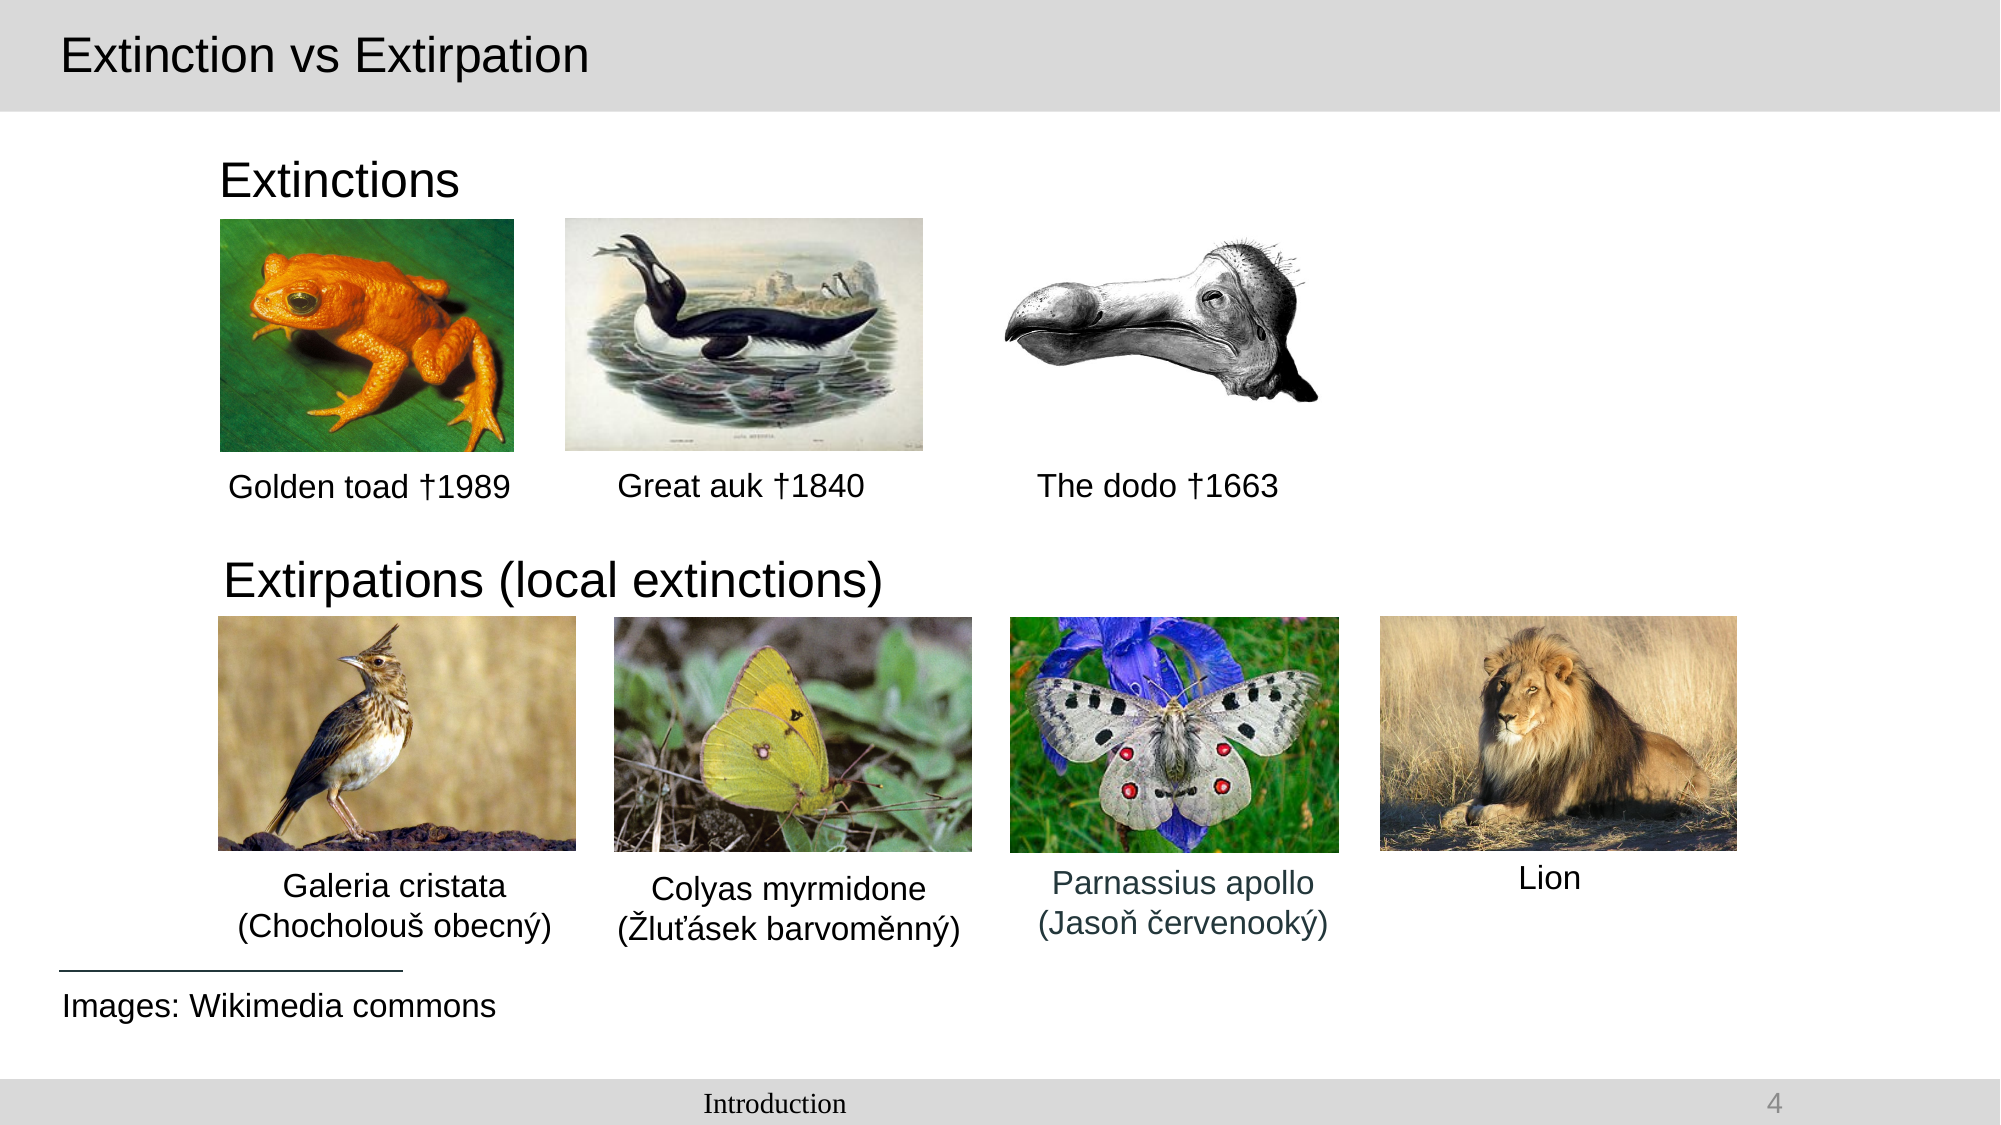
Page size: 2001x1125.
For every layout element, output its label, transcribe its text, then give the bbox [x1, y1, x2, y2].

text_box Images: Wikimedia commons [47, 976, 513, 1079]
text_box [202, 139, 1336, 514]
footer Introduction [0, 1079, 1550, 1125]
slide_number 4 [1550, 1079, 2000, 1125]
title Extinction vs Extirpation [0, 0, 2000, 112]
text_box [59, 540, 1737, 971]
